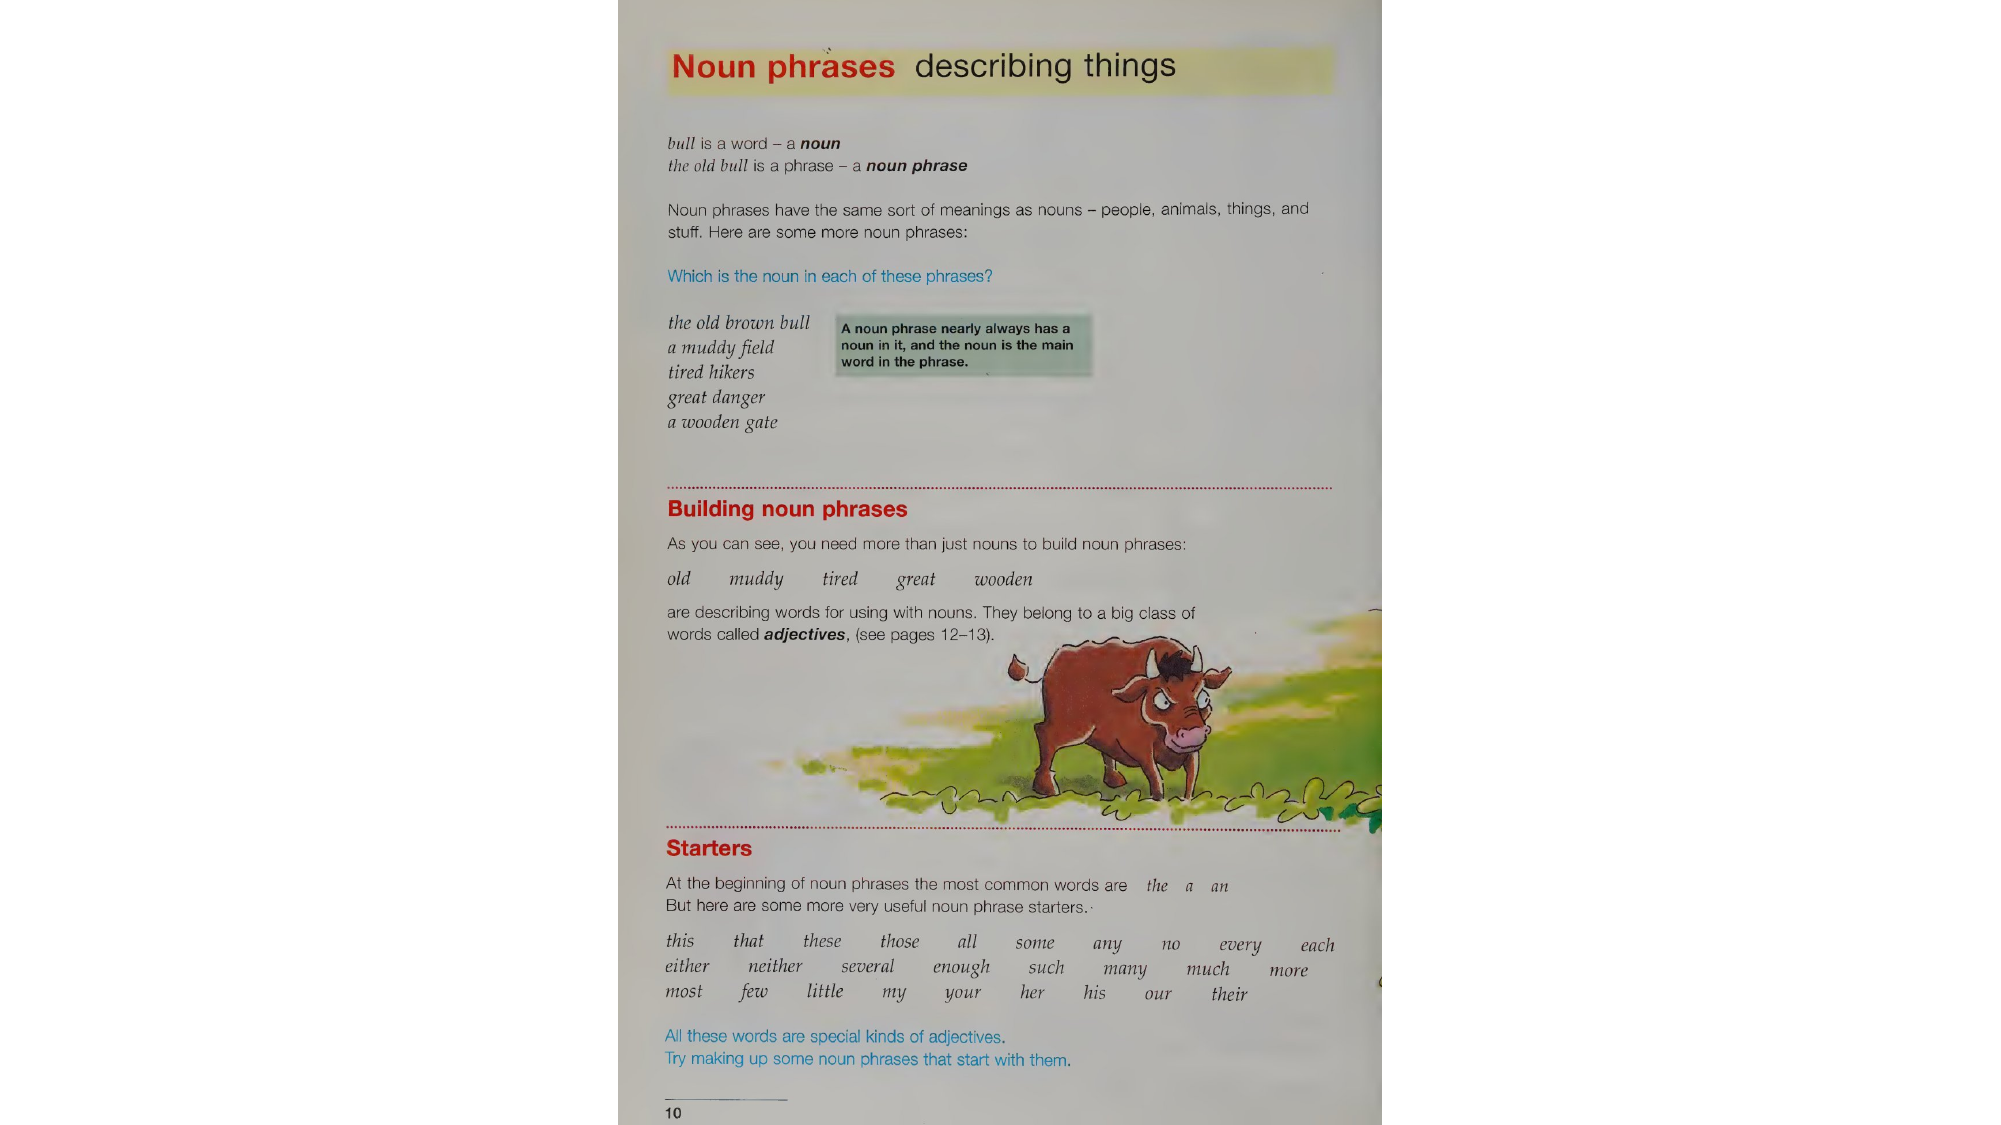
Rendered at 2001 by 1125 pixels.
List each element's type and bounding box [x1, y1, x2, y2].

picture [618, 0, 1382, 1125]
